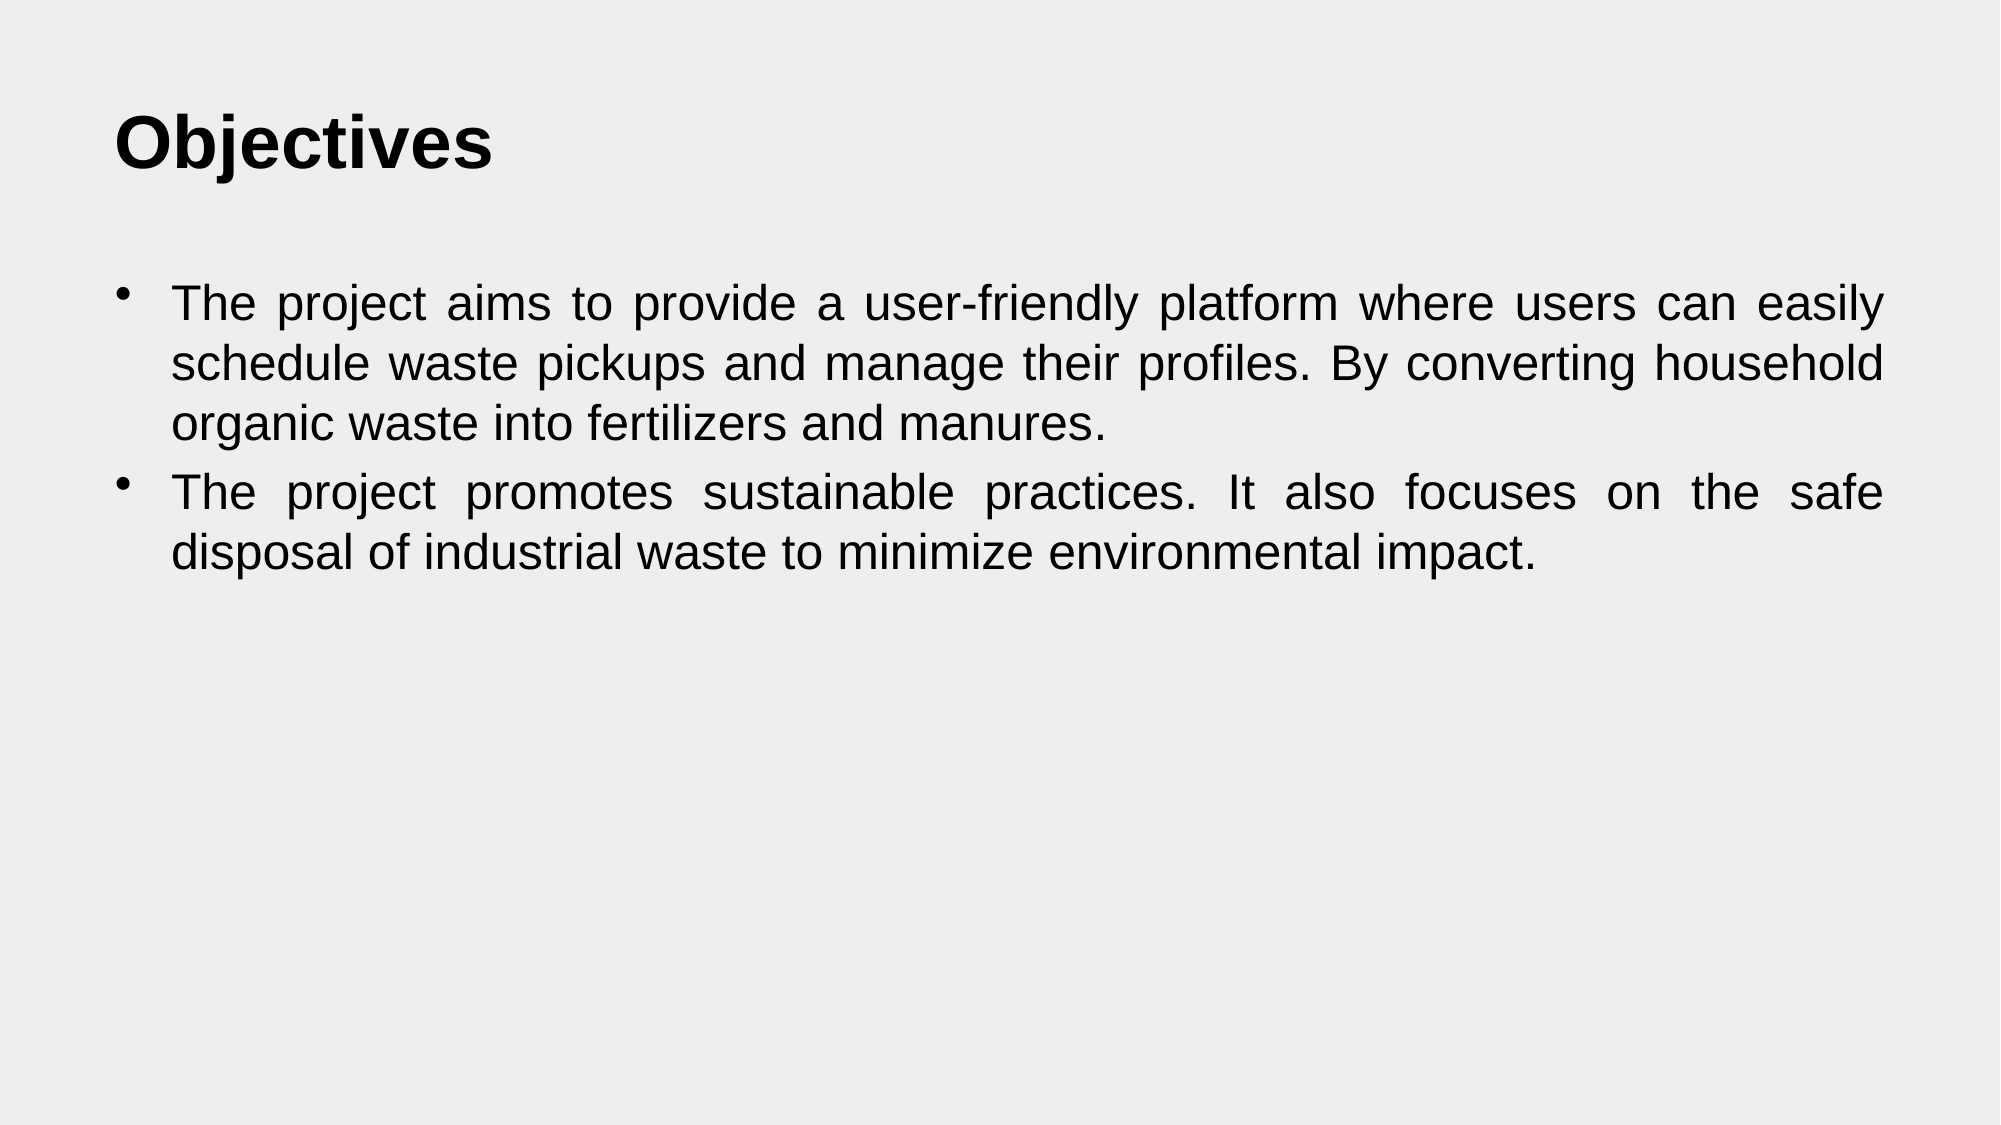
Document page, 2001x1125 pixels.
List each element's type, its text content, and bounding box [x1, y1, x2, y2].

list The project aims to provide a user-friendly platform where users can easily schedule waste pickups and manage their profiles. By converting household organic waste into fertilizers and manures. The project promotes sustainable practices. It also focuses on the safe disposal of industrial waste to minimize environmental impact. [99, 262, 1901, 1006]
title Objectives [99, 44, 1901, 233]
